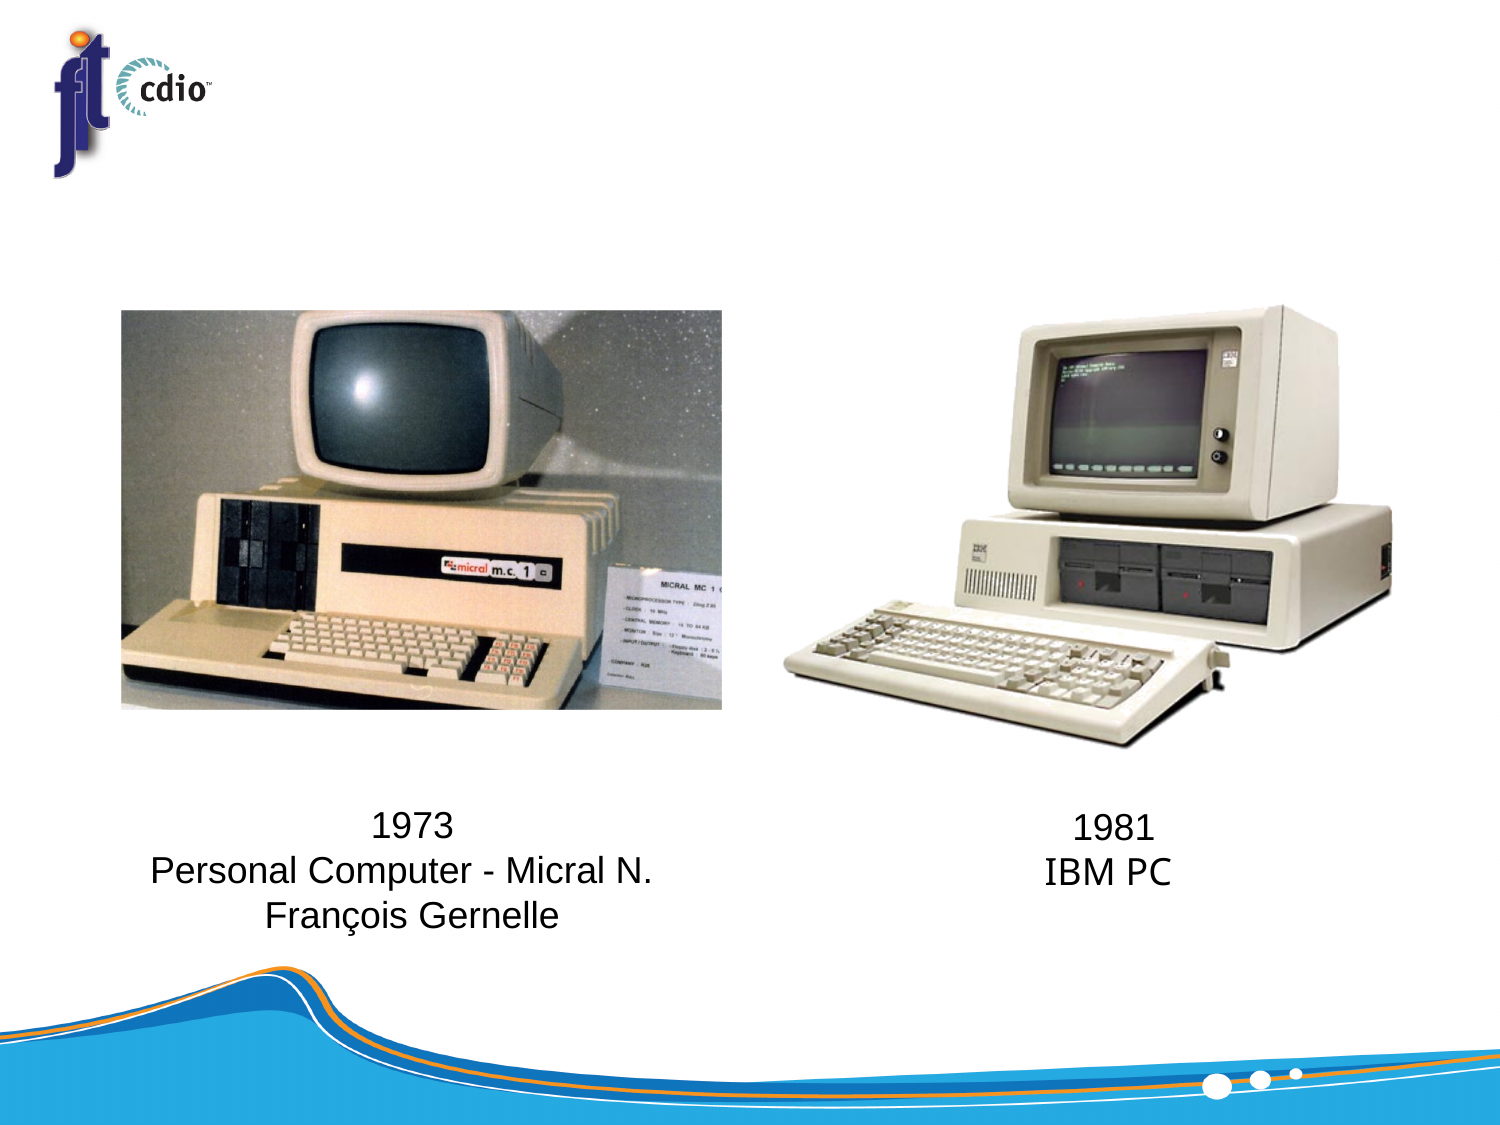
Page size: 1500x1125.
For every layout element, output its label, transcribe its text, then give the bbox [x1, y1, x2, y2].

picture [0, 0, 1500, 1125]
text_box 1973 Personal Computer - Micral N. François Gernelle [105, 793, 720, 944]
text_box 1981 IBM PC [806, 795, 1421, 901]
